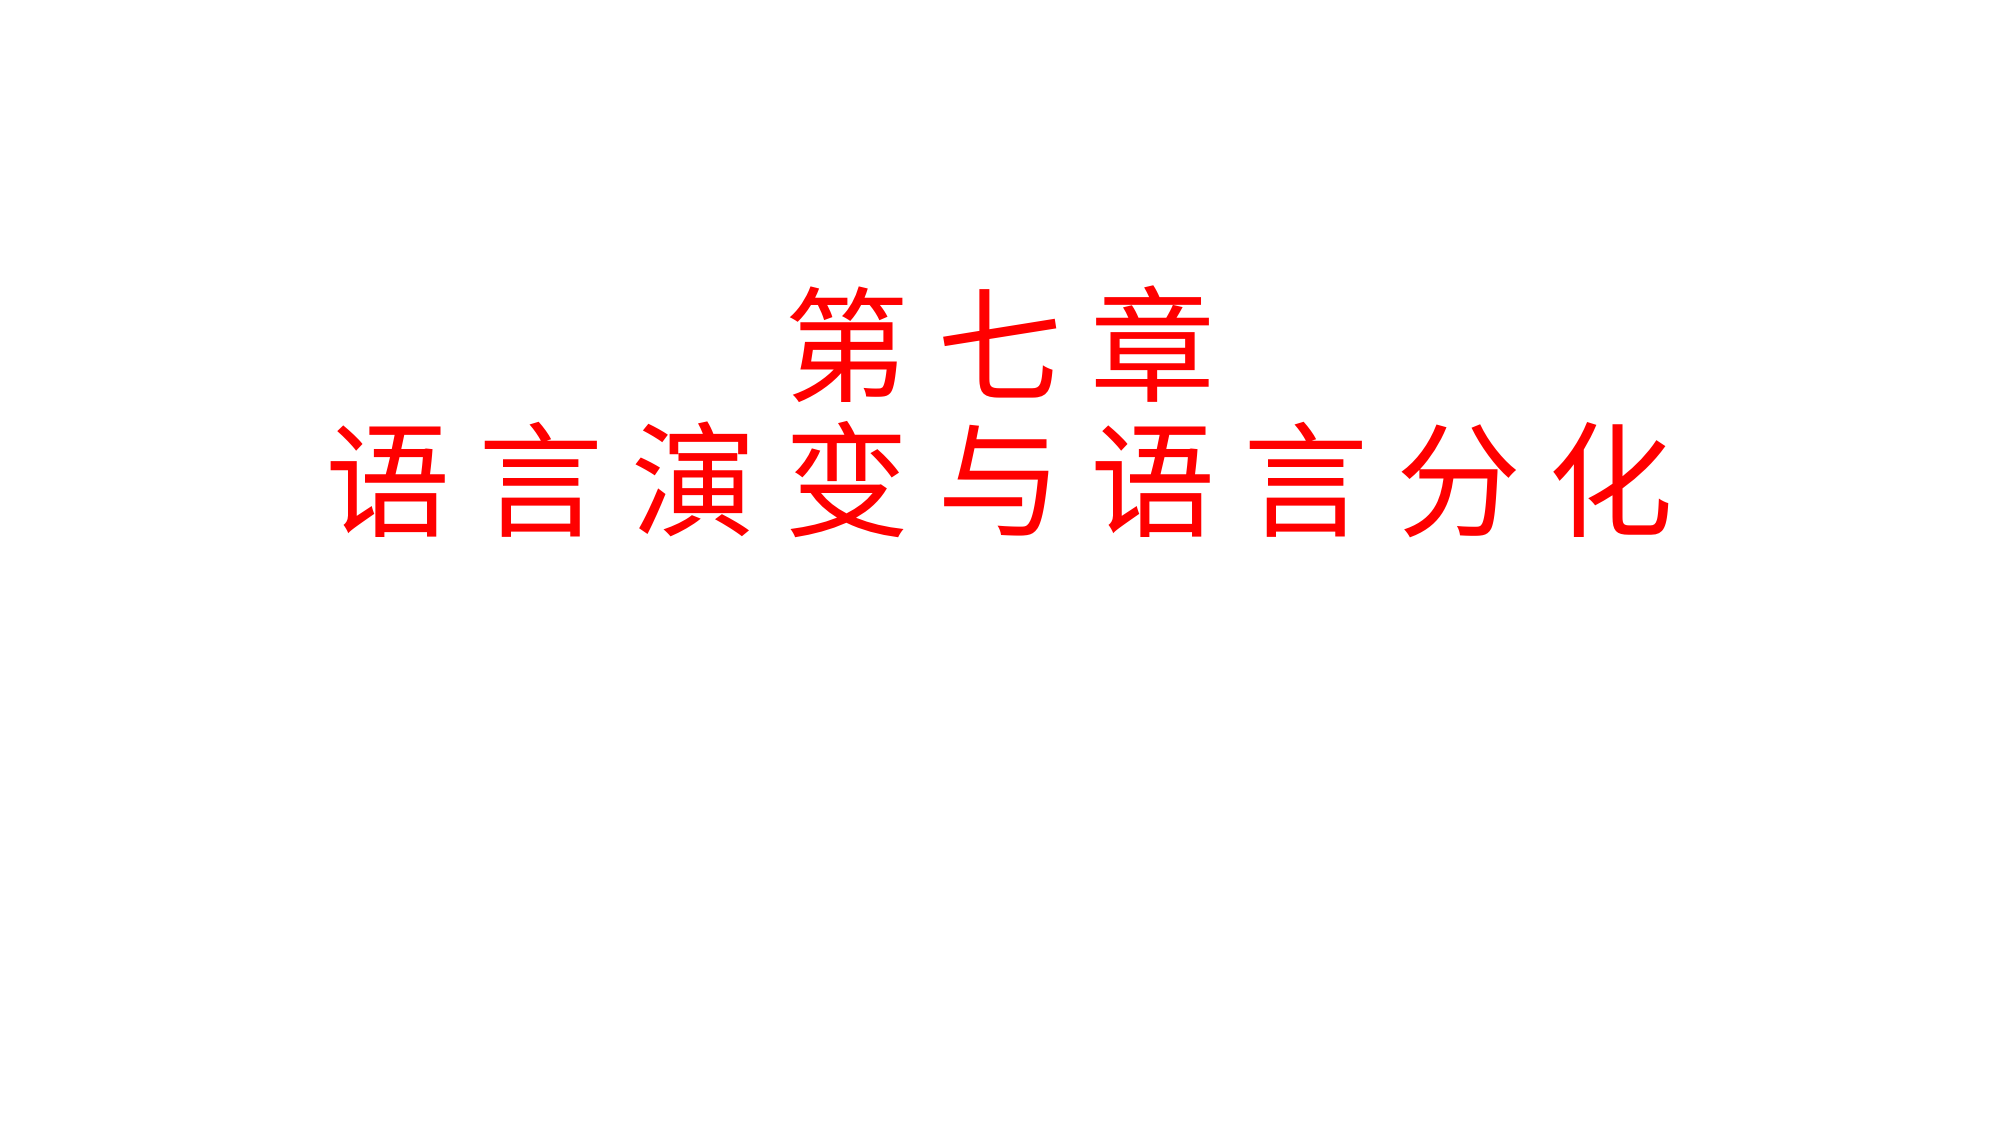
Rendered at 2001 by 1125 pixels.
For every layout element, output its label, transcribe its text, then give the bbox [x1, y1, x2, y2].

title 第 七 章 语 言 演 变 与 语 言 分 化 [104, 170, 1896, 563]
